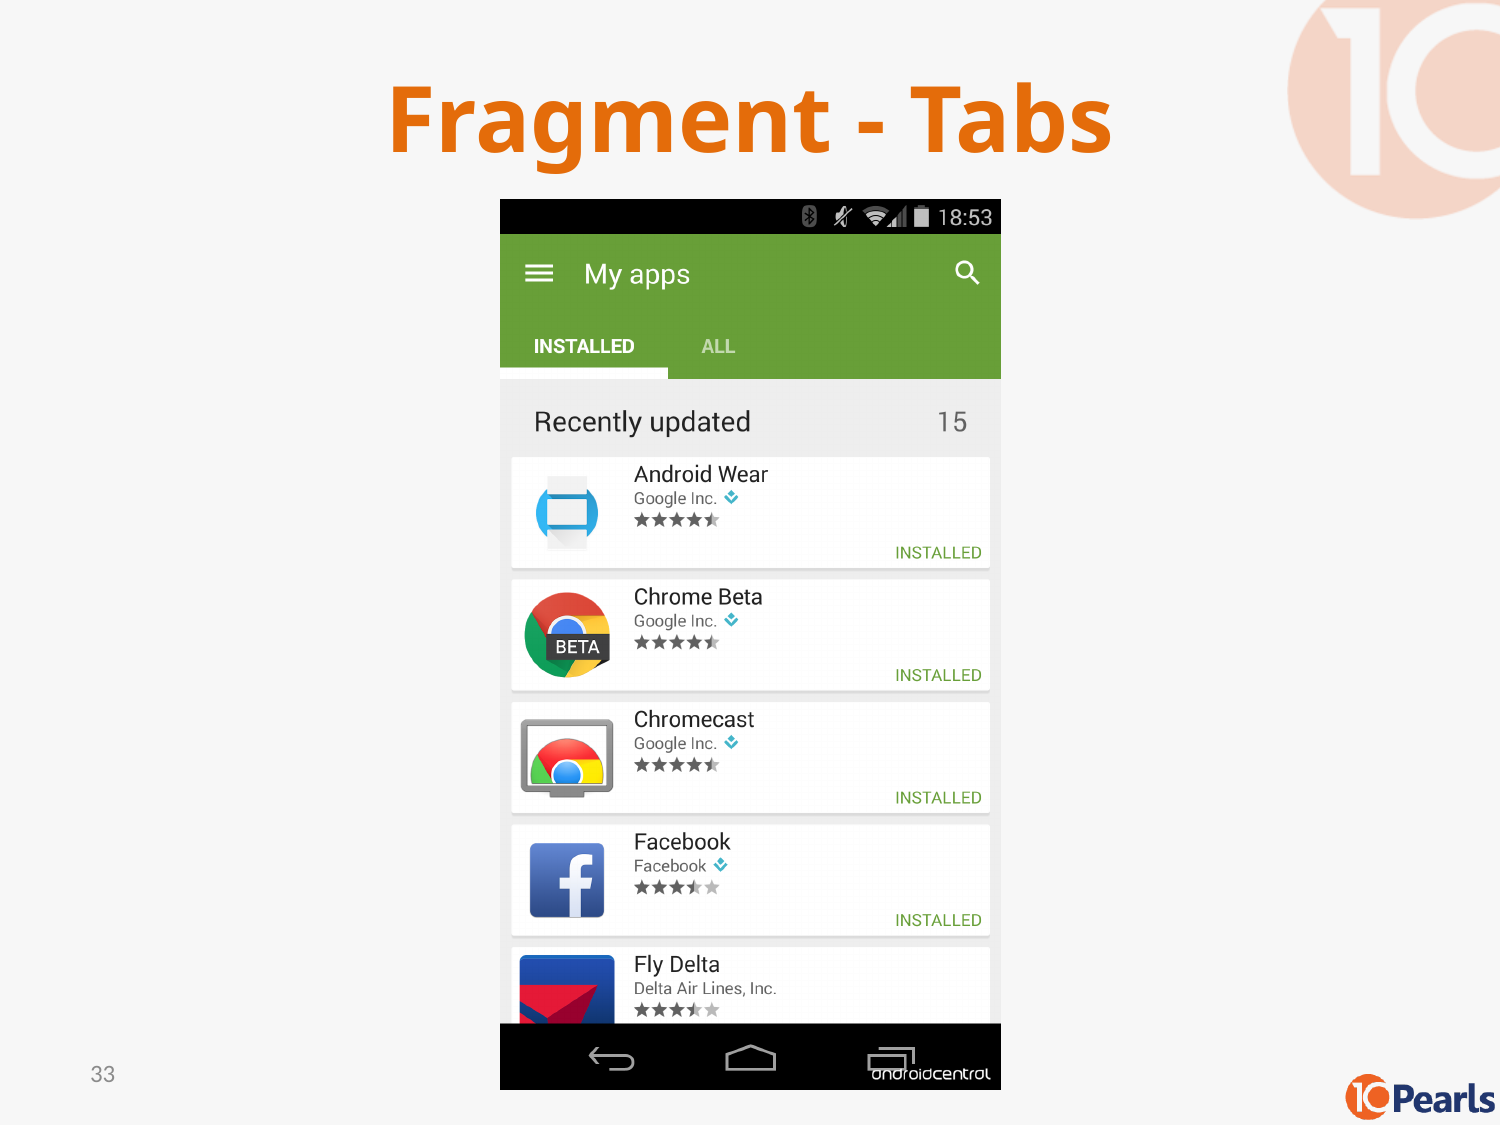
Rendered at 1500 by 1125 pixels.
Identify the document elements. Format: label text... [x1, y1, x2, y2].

picture [499, 199, 1001, 1091]
slide_number 33 [75, 1042, 425, 1103]
picture [1287, 0, 1500, 221]
picture [1345, 1074, 1495, 1120]
title Fragment - Tabs [75, 45, 1282, 188]
